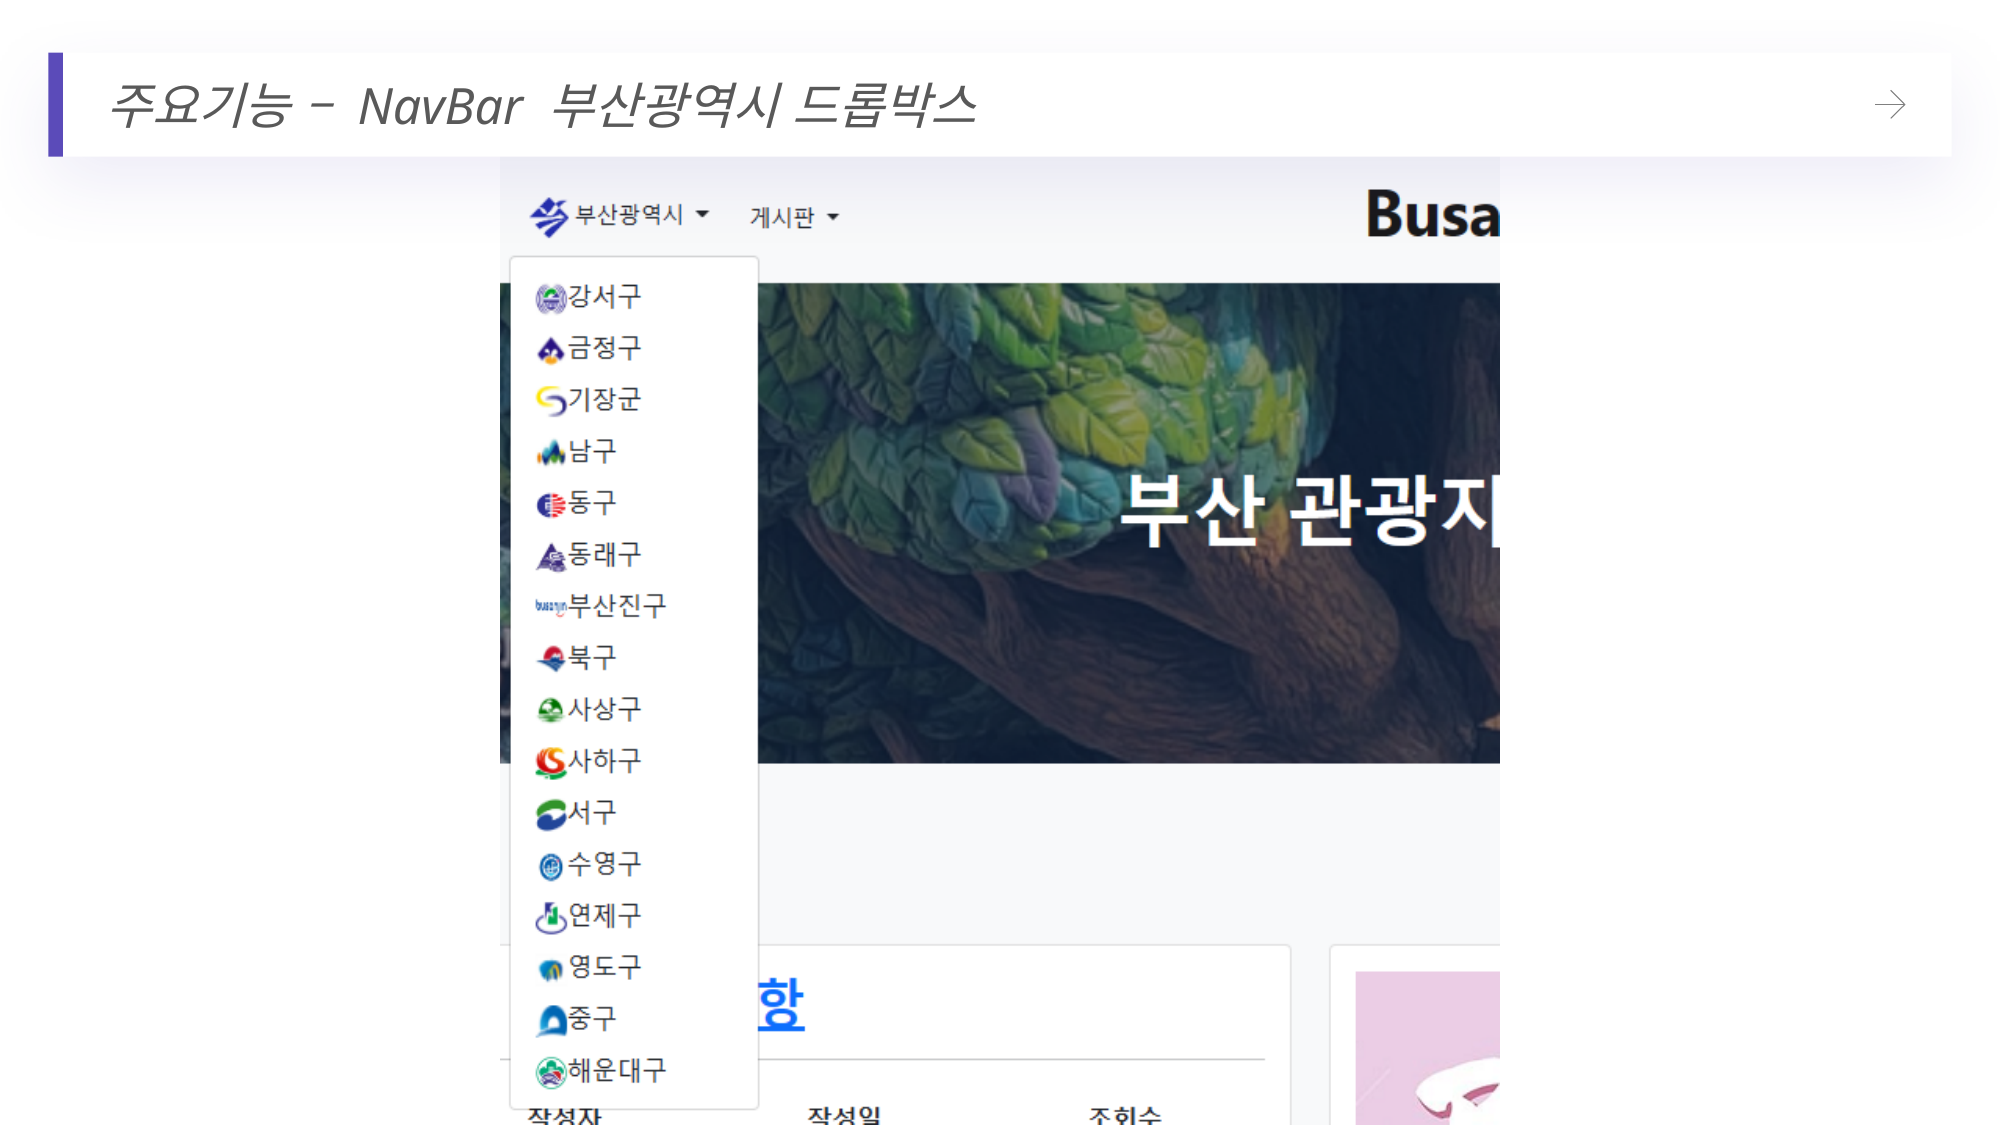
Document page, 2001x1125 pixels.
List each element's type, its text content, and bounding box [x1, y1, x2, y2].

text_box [1875, 90, 1905, 119]
text_box 주요기능 – NavBar 부산광역시 드롭박스 [64, 52, 1953, 158]
picture [500, 156, 1500, 1125]
text_box [47, 52, 64, 158]
